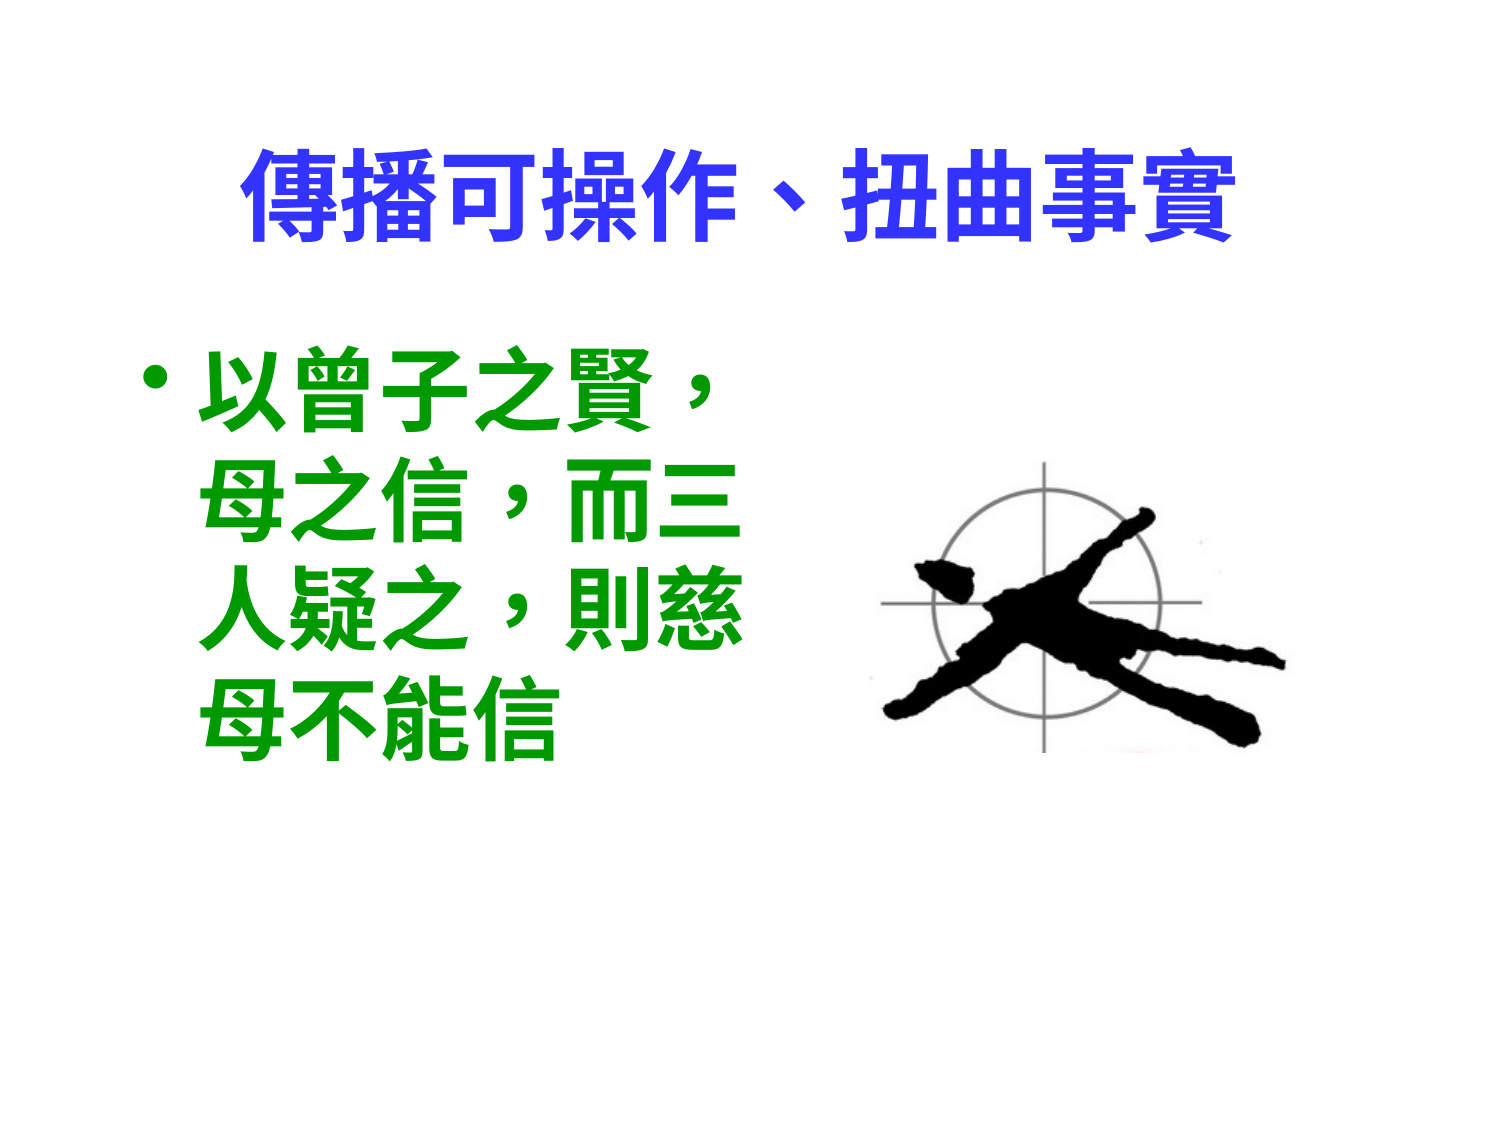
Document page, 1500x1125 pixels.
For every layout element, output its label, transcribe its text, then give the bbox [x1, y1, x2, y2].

picture [866, 456, 1305, 754]
title 傳播可操作、扭曲事實 [112, 99, 1388, 288]
list 以曾子之賢，母之信，而三人疑之，則慈母不能信 [125, 324, 788, 1000]
